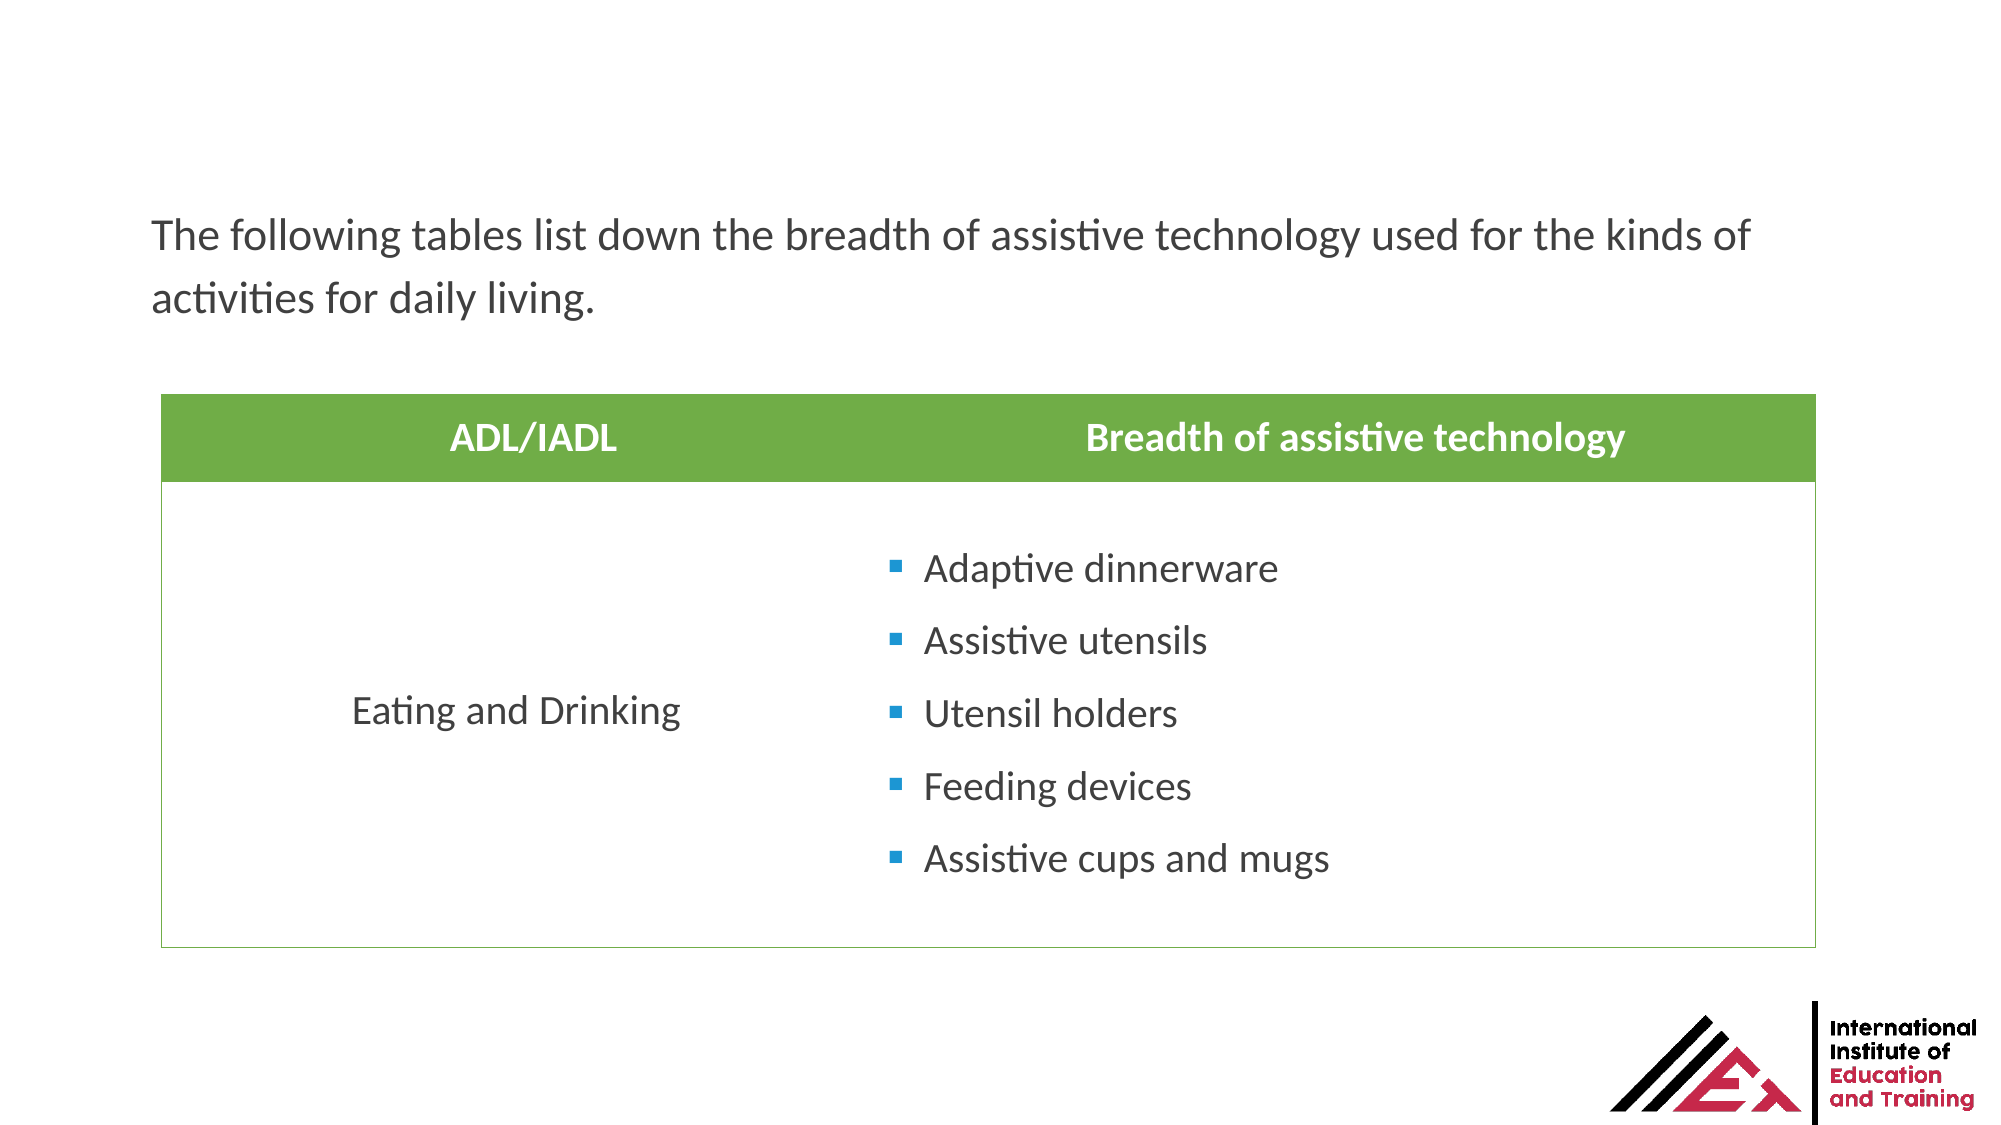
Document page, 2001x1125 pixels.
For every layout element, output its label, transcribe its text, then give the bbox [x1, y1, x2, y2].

table_cell Eating and Drinking [162, 482, 871, 947]
list The following tables list down the breadth of assistive technology used for the kinds of activities for daily living. [136, 189, 1791, 904]
picture [1609, 1001, 1976, 1125]
table_cell Adaptive dinnerware Assistive utensils Utensil holders Feeding devices Assistive cups and mugs [871, 482, 1815, 947]
table_header ADL/IADL [162, 395, 871, 481]
table_header Breadth of assistive technology [871, 395, 1815, 481]
